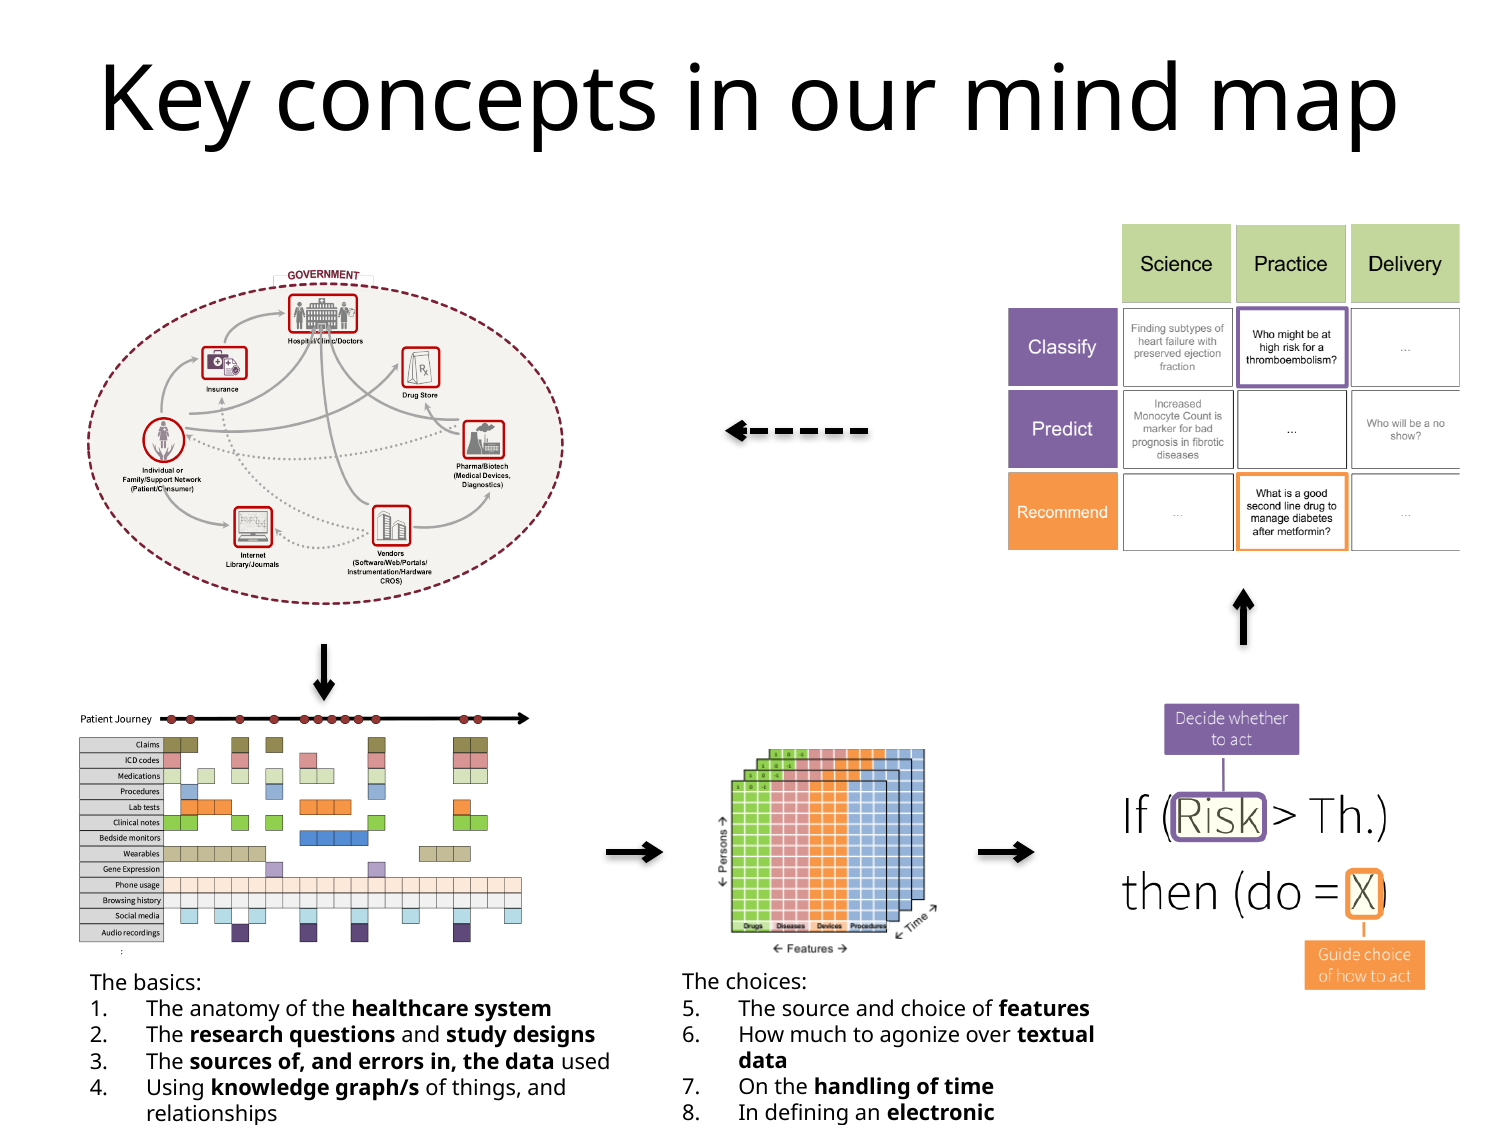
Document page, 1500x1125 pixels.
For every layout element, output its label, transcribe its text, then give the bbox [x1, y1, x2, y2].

picture [1006, 224, 1460, 552]
picture [87, 268, 564, 606]
picture [711, 748, 959, 960]
text_box The basics: The anatomy of the healthcare system The research questions and study designs The sources of, and errors in, the data used Using knowledge graph/s of things, and relationships [74, 961, 647, 1125]
text_box The choices: The source and choice of features How much to agonize over textual data On the handling of time In defining an electronic phenotype [667, 960, 1121, 1125]
picture [70, 705, 542, 962]
title Key concepts in our mind map [0, 0, 1500, 188]
picture [1088, 700, 1426, 997]
